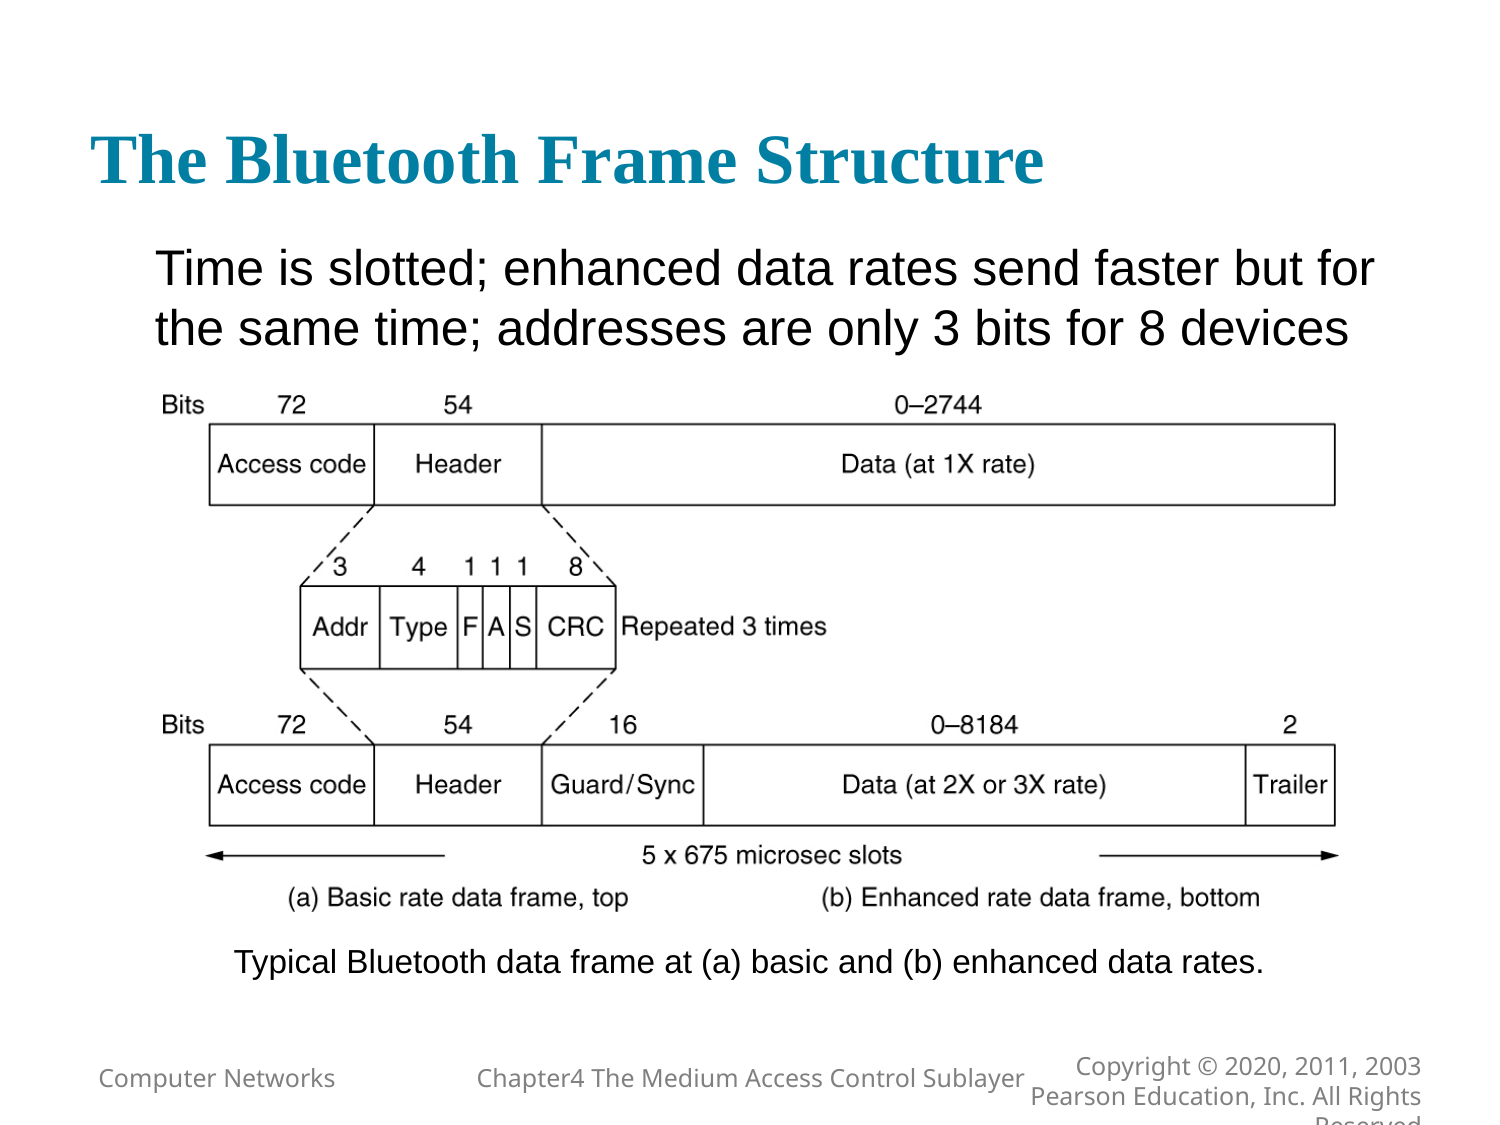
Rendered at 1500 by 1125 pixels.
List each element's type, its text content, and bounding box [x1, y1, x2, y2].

text_box Time is slotted; enhanced data rates send faster but for the same time; addresses are only 3 bits for 8 devices [140, 228, 1439, 363]
list Typical Bluetooth data frame at (a) basic and (b) enhanced data rates. [75, 828, 1425, 996]
title The Bluetooth Frame Structure [75, 37, 1425, 213]
picture [160, 389, 1340, 913]
